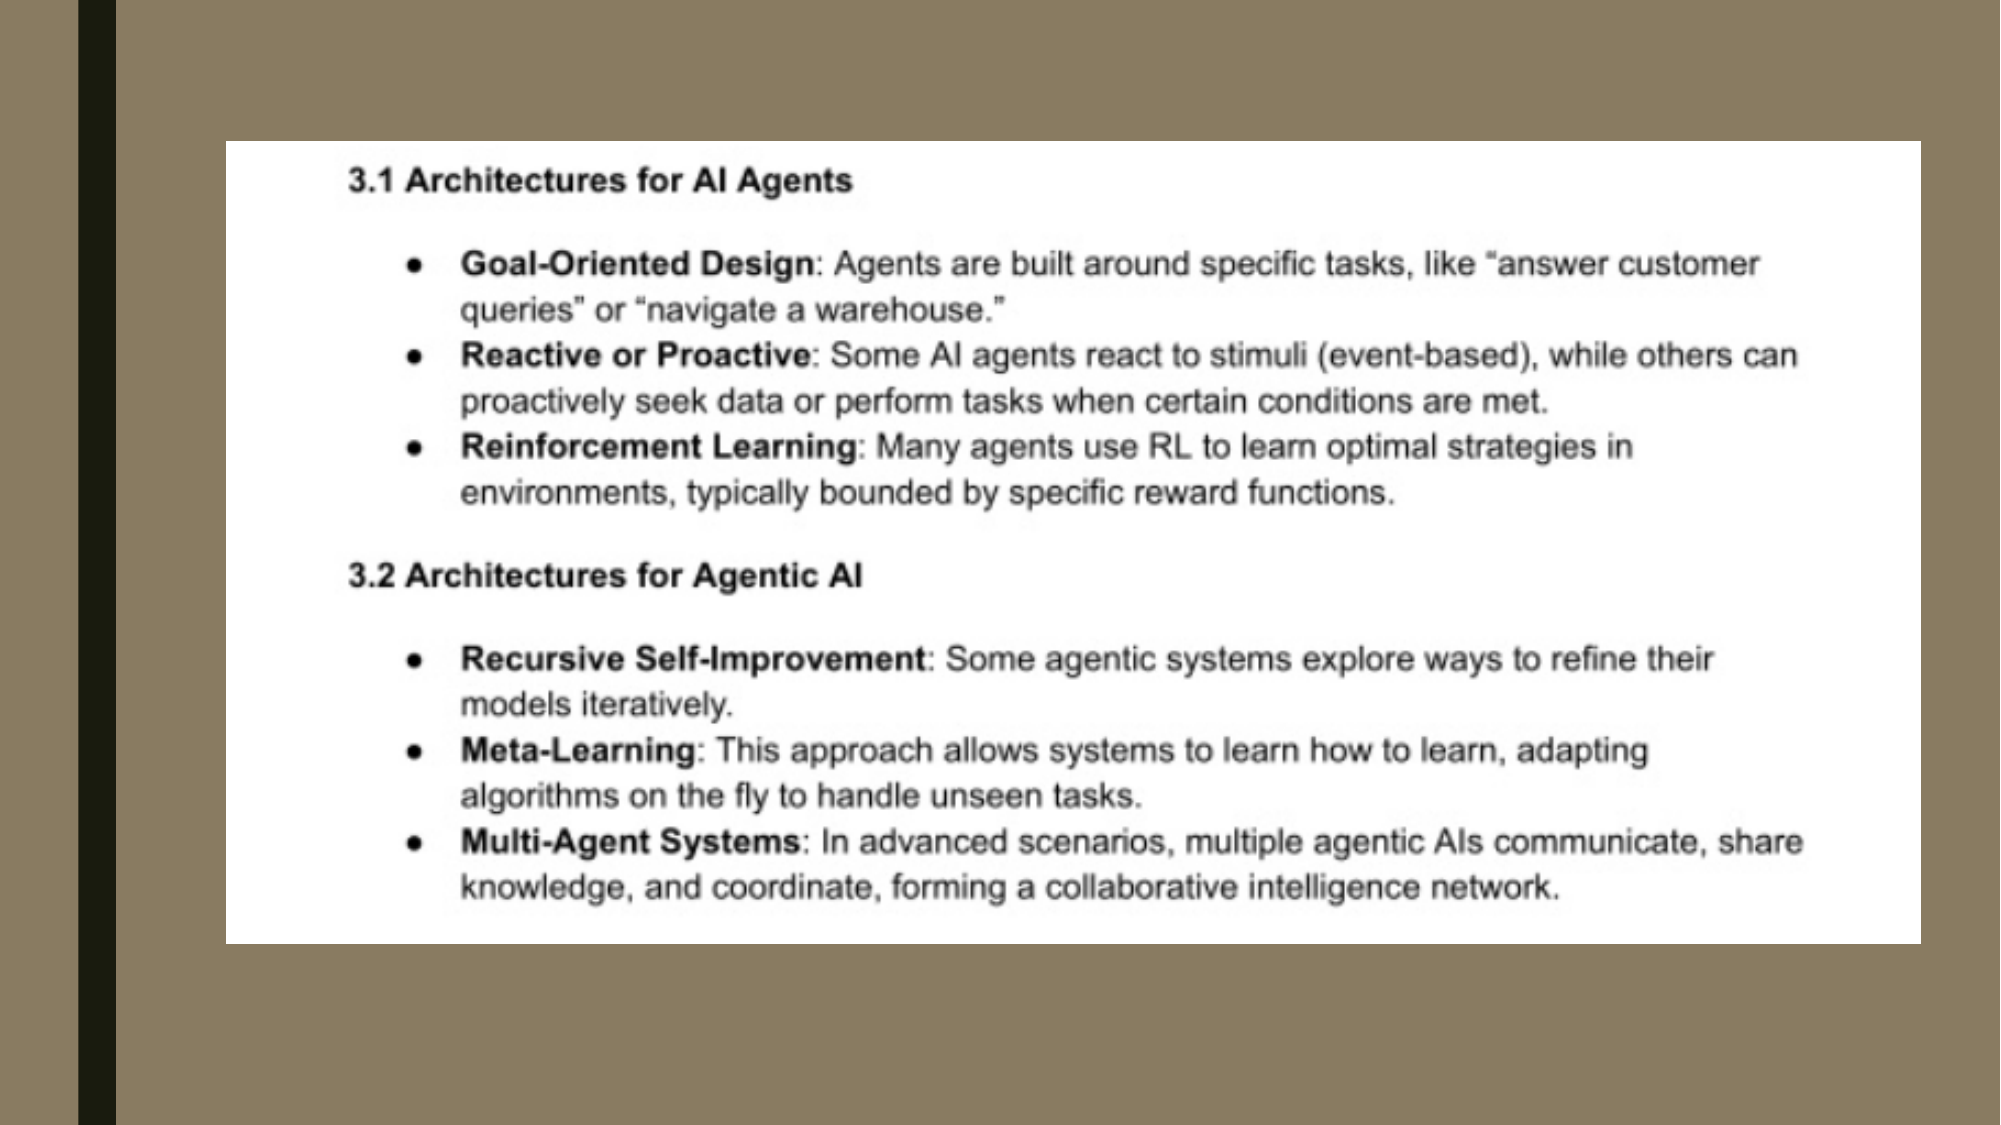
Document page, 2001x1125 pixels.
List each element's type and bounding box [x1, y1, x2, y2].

picture [226, 141, 1921, 944]
